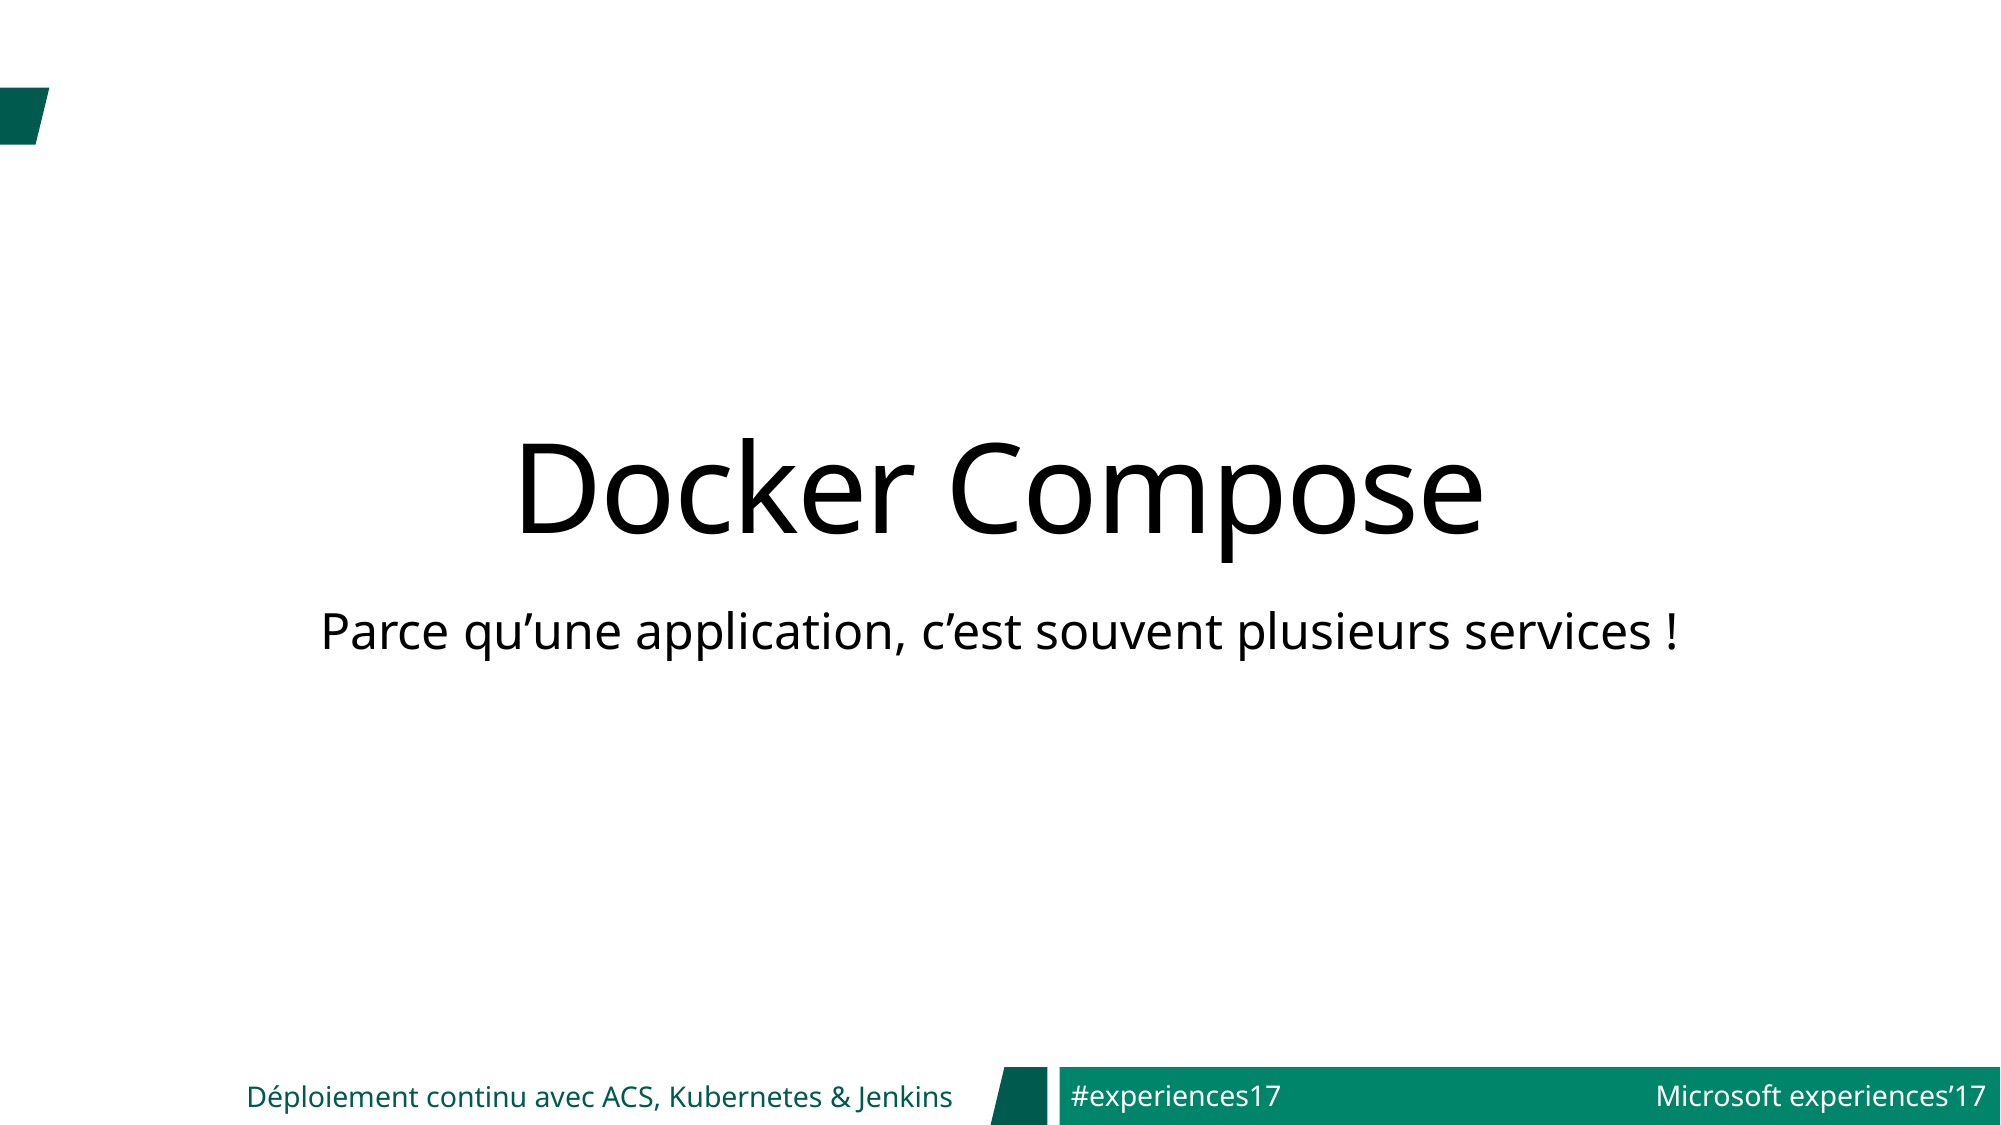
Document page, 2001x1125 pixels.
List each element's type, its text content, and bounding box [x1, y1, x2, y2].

subtitle Parce qu’une application, c’est souvent plusieurs services ! [249, 590, 1750, 676]
title Docker Compose [249, 184, 1750, 576]
